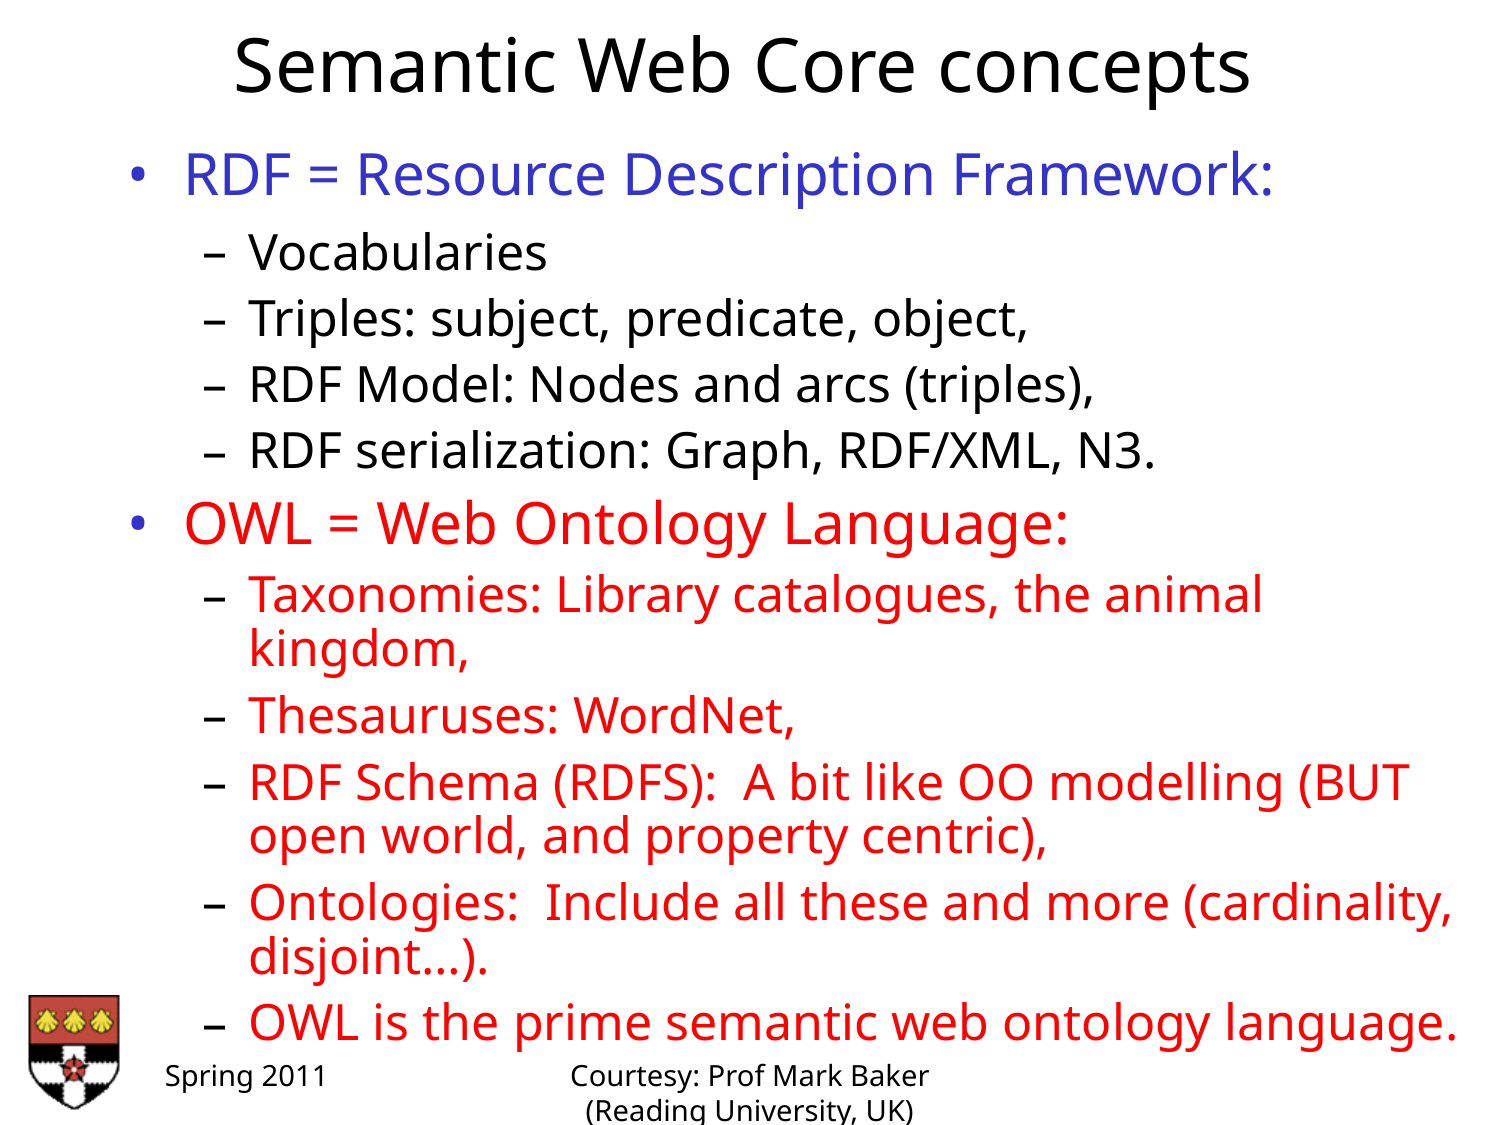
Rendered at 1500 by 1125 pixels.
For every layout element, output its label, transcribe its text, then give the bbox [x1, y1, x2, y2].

text_box Courtesy: Prof Mark Baker (Reading University, UK) [512, 1049, 988, 1125]
text_box Spring 2011 [149, 1049, 463, 1125]
text_box Semantic Web Core concepts [62, 0, 1425, 125]
picture [0, 995, 150, 1113]
text_box RDF = Resource Description Framework: Vocabularies Triples: subject, predicate, object, RDF Model: Nodes and arcs (triples), RDF serialization: Graph, RDF/XML, N3. OWL = Web Ontology Language: Taxonomies: Library catalogues, the animal kingdom, Thesauruses: WordNet, RDF Schema (RDFS): A bit like OO modelling (BUT open world, and property centric), Ontologies: Include all these and more (cardinality, disjoint…). OWL is the prime semantic web ontology language. [112, 137, 1475, 1038]
